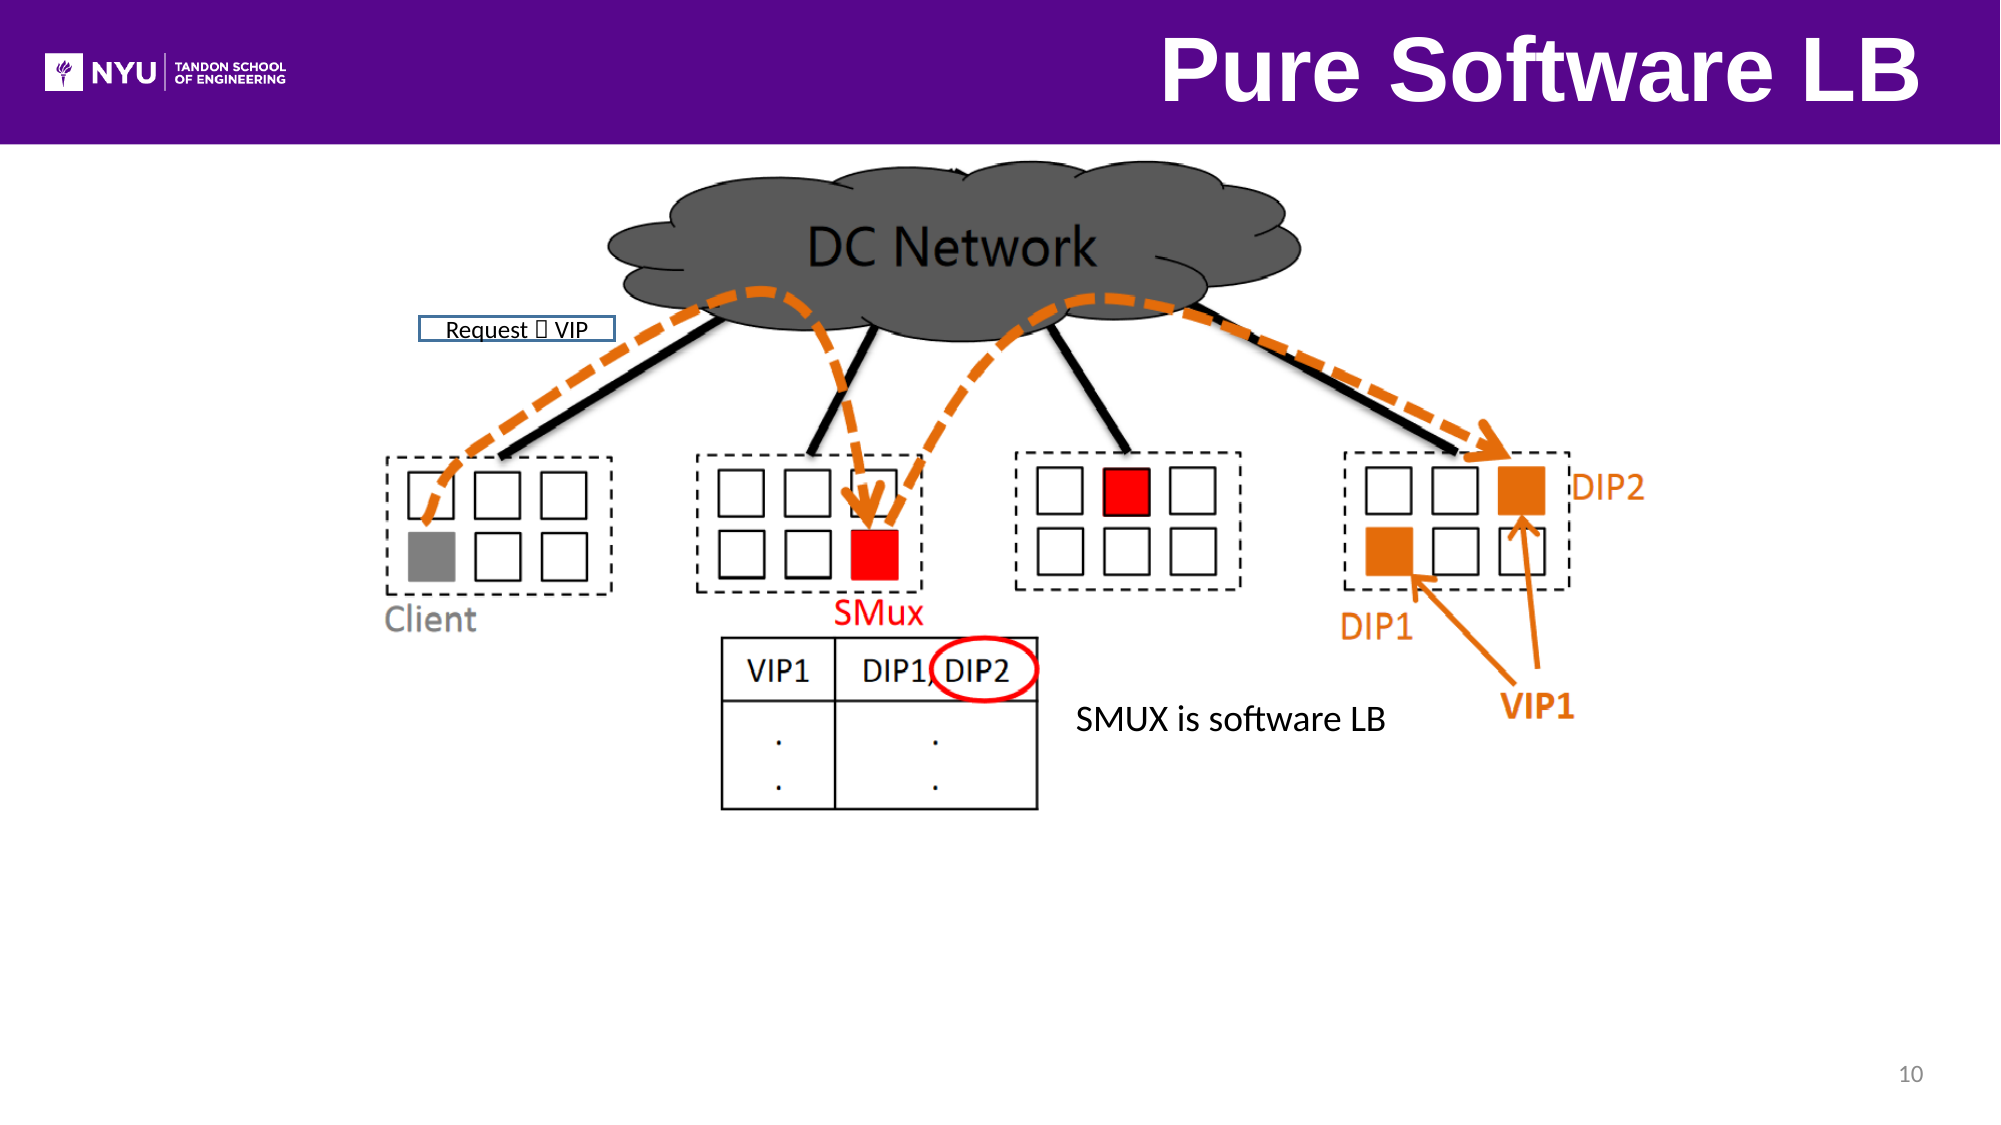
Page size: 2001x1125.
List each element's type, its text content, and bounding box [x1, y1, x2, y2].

slide_number 10 [1488, 1042, 1939, 1103]
picture [45, 53, 286, 91]
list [350, 147, 1650, 1093]
title Pure Software LB [290, 12, 1939, 132]
